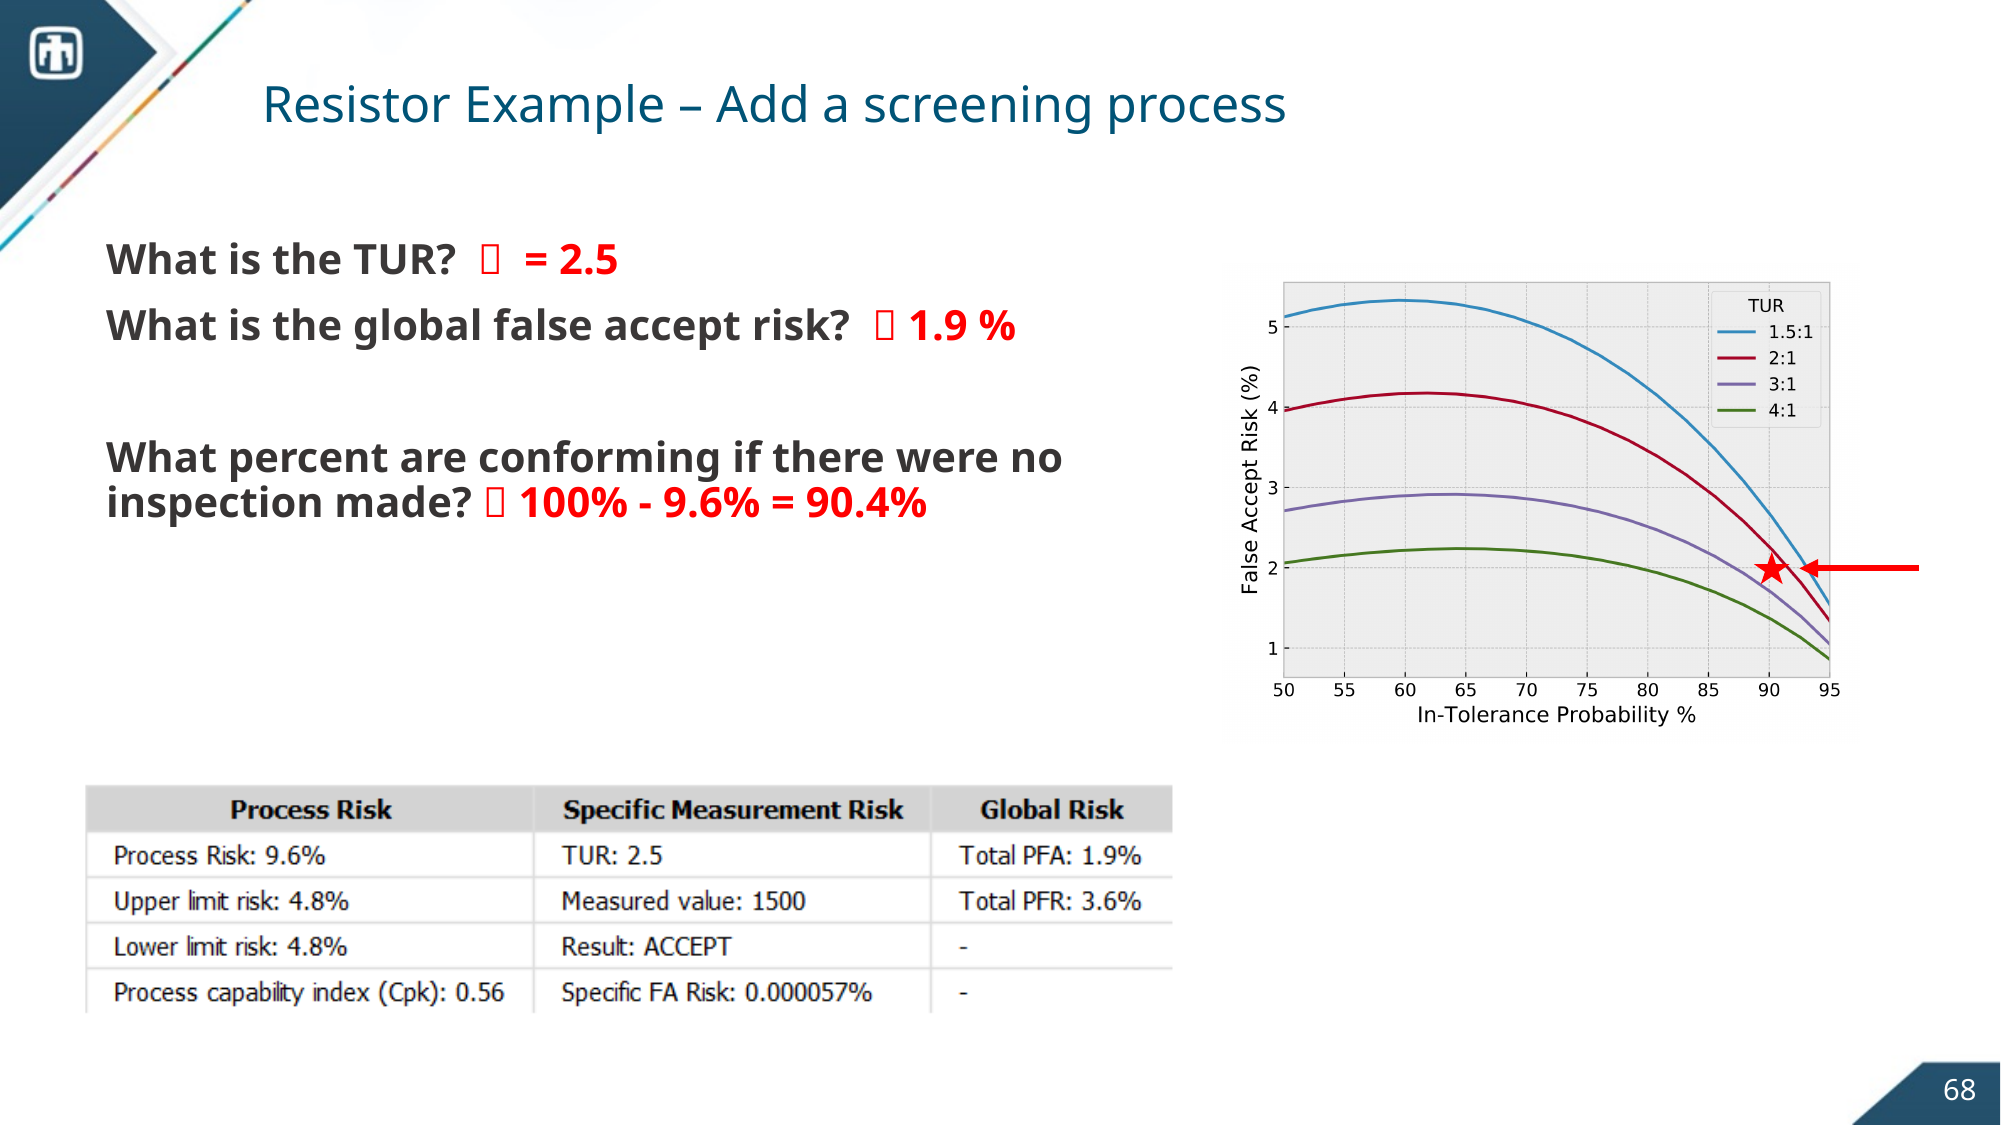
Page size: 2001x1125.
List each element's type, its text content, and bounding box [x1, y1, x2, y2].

title Resistor Example – Add a screening process [262, 42, 1919, 170]
slide_number 68 [1919, 1061, 2000, 1122]
picture [0, 0, 2001, 1125]
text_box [1222, 263, 1919, 744]
